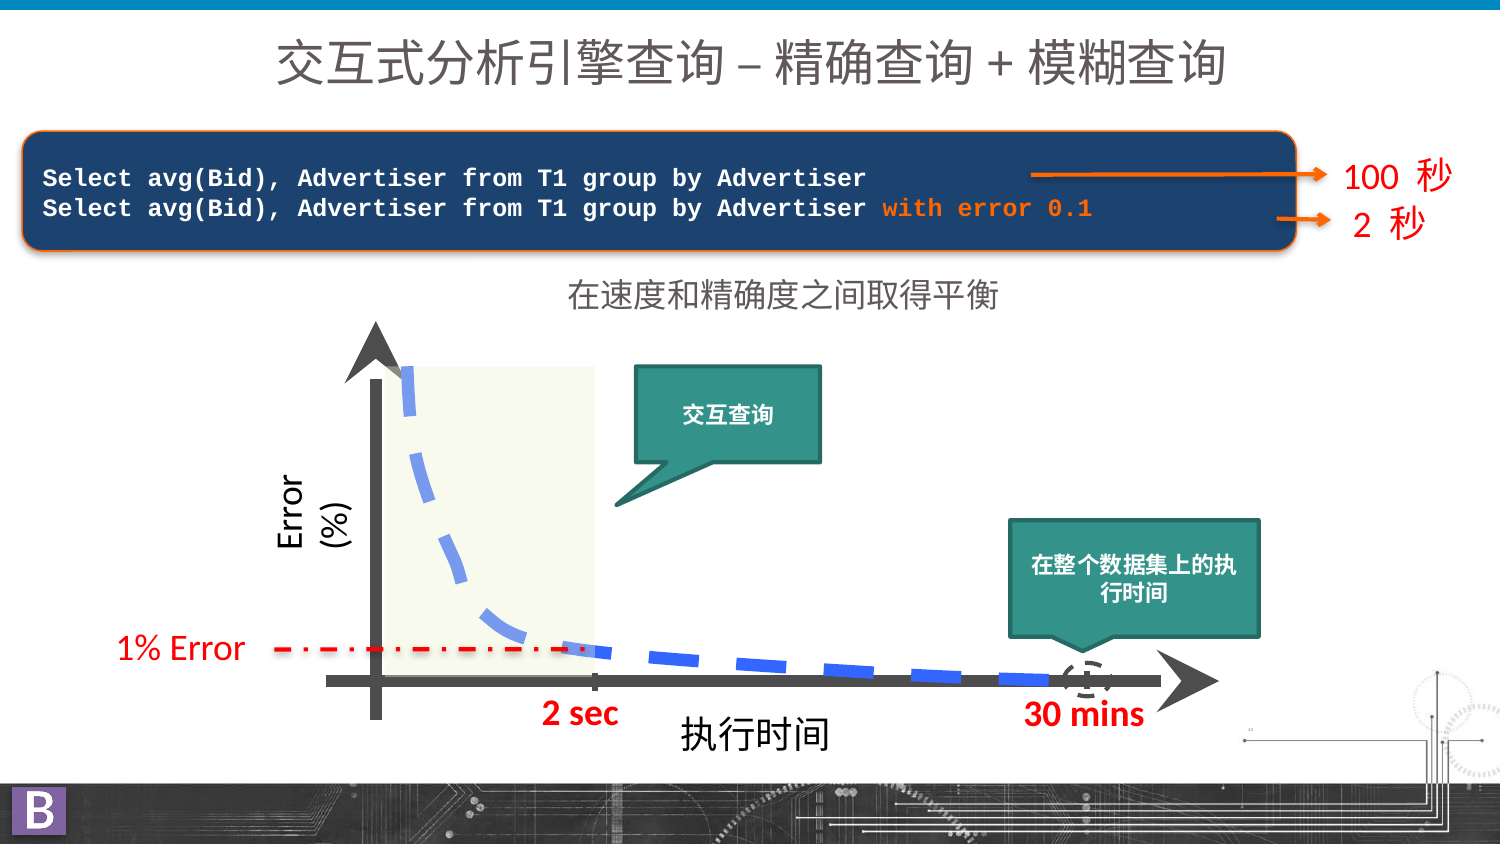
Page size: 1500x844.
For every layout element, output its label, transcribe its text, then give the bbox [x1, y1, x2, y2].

text_box Select avg(Bid), Advertiser from T1 group by Advertiser Select avg(Bid), Advertiser from T1 group by Advertiser with error 0.1 [21, 130, 1298, 252]
text_box 1% Error [100, 615, 251, 676]
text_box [256, 258, 1310, 770]
text_box 交互式分析引擎查询 – 精确查询+模糊查询 [61, 16, 1441, 115]
picture [0, 11, 1500, 844]
text_box 2 秒 [1338, 192, 1442, 252]
text_box 100 秒 [1327, 144, 1469, 205]
